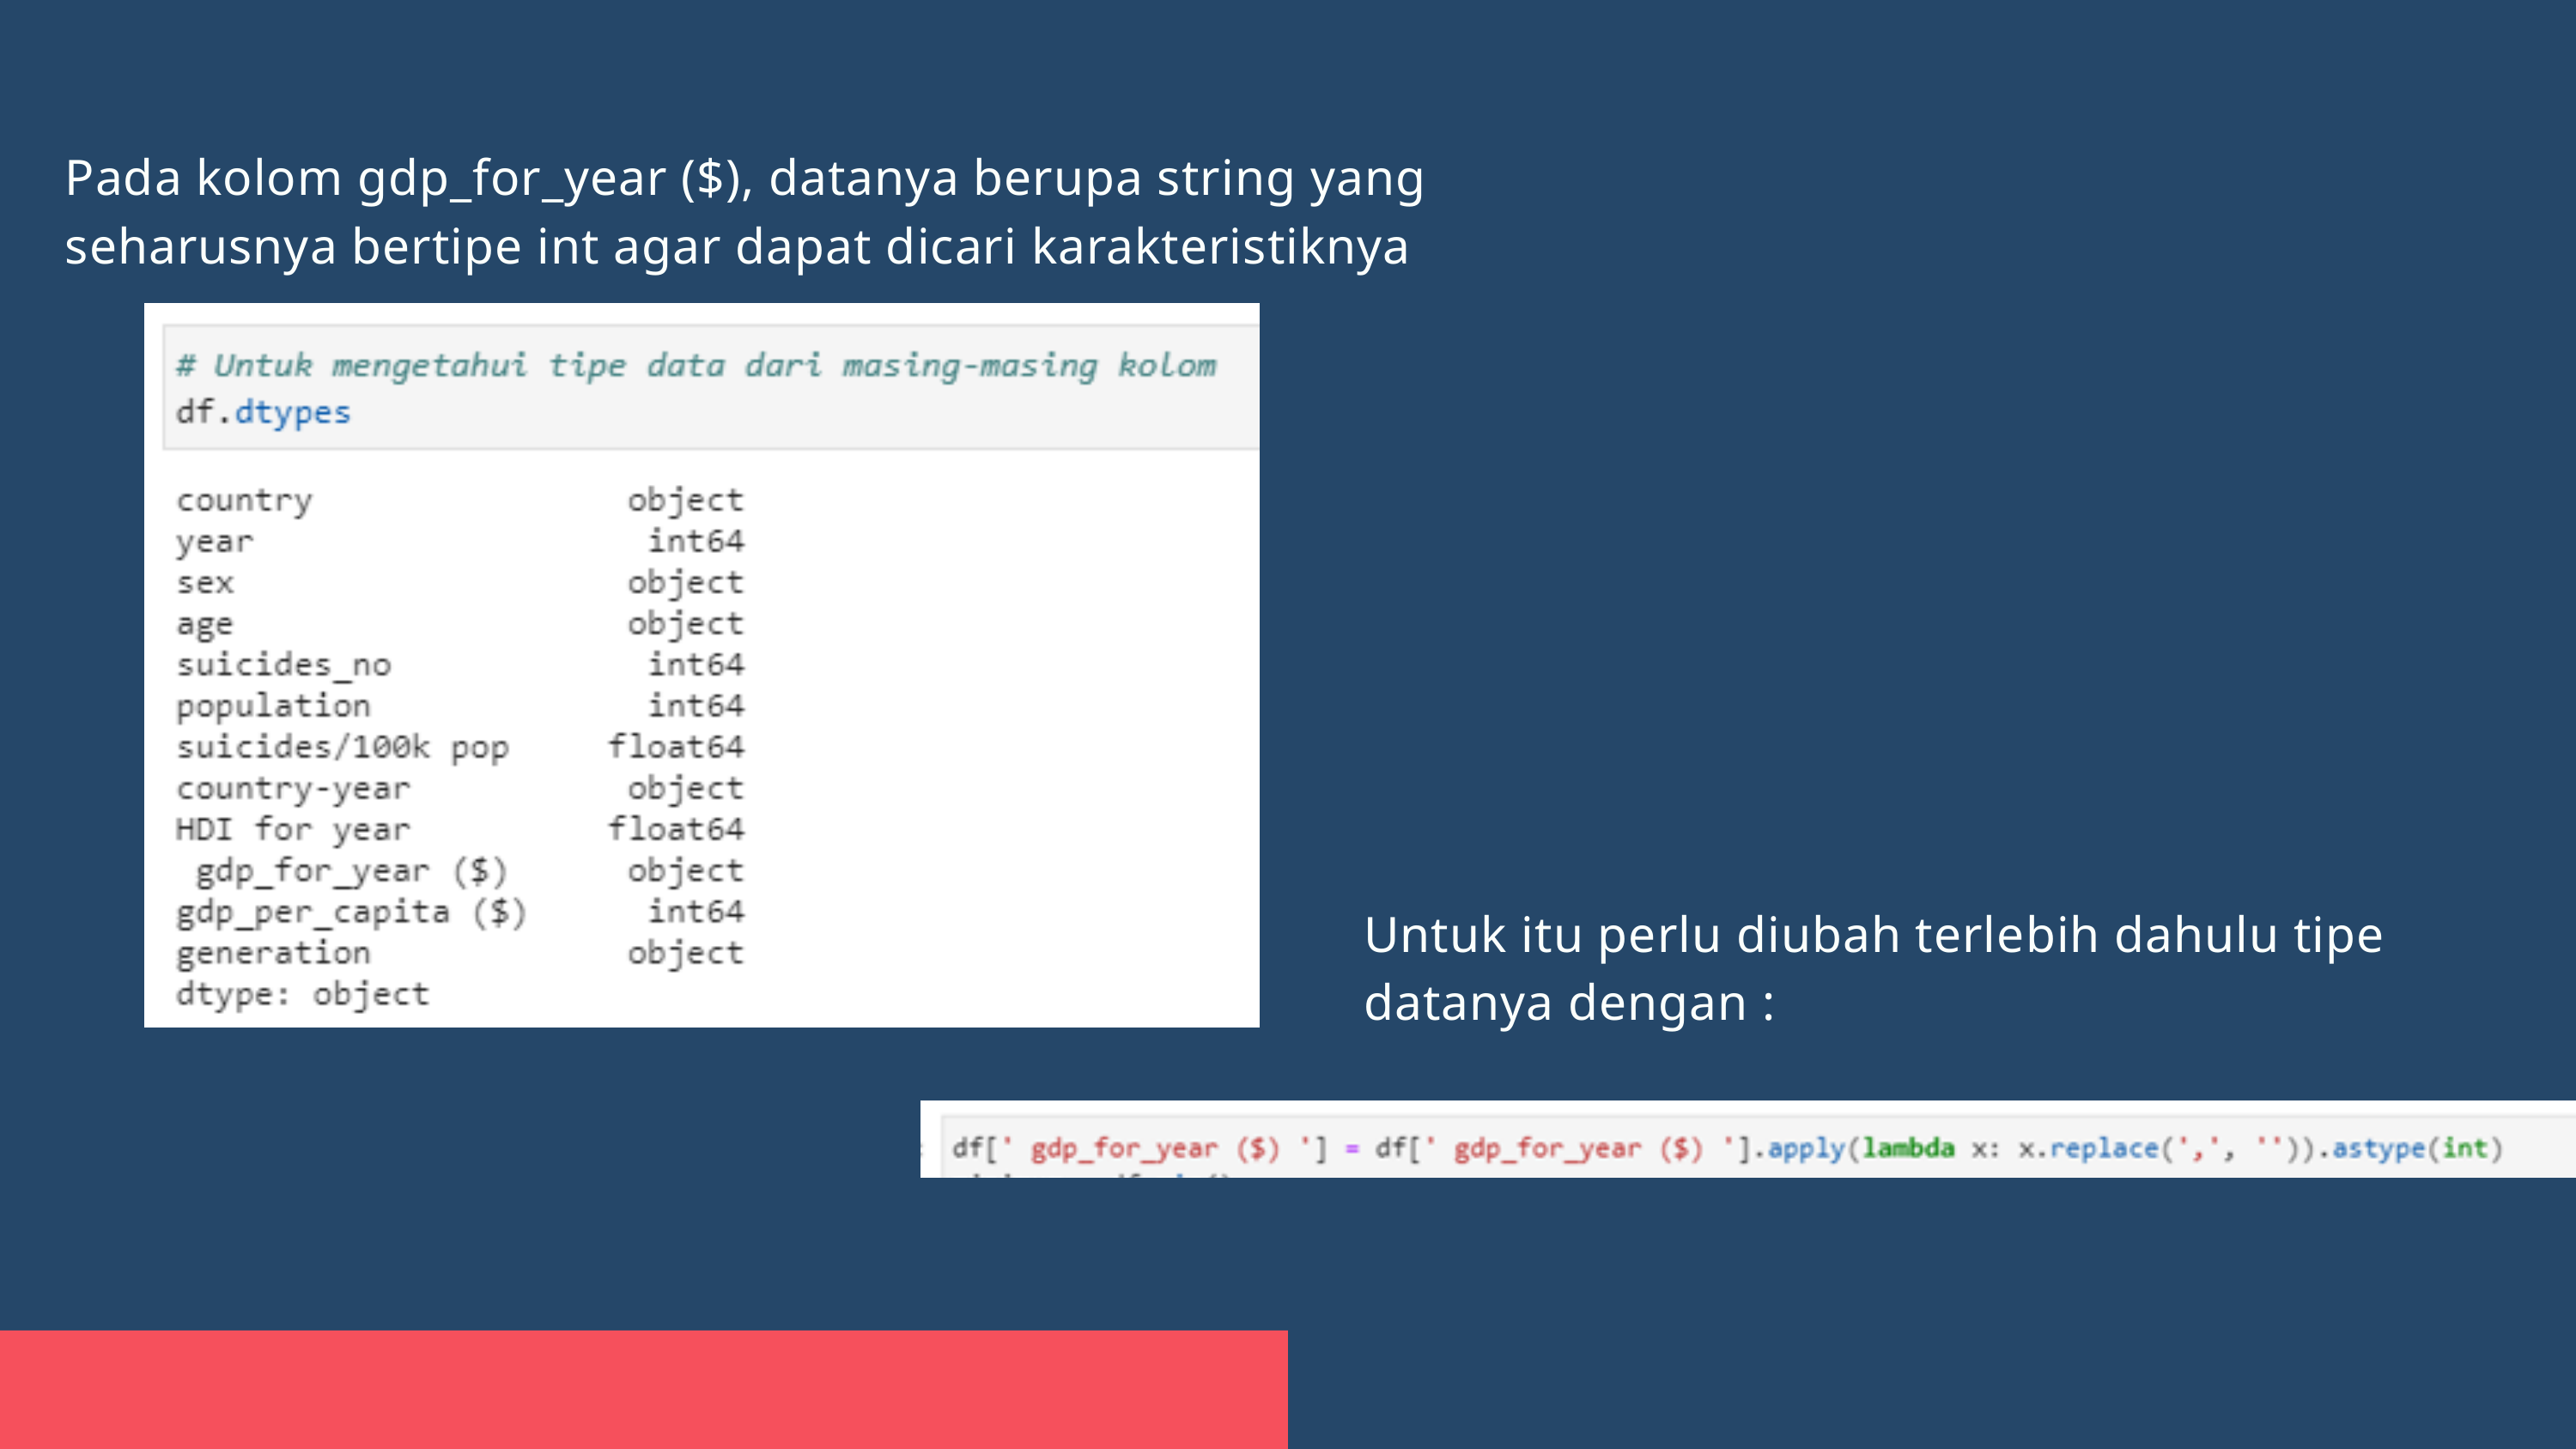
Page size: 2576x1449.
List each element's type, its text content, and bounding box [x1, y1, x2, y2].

text_box Untuk itu perlu diubah terlebih dahulu tipe datanya dengan : [1364, 893, 2549, 1031]
text_box Pada kolom gdp_for_year ($), datanya berupa string yang seharusnya bertipe int agar dapat dicari karakteristiknya [64, 136, 1454, 343]
text_box [0, 1330, 1288, 1449]
picture [144, 302, 1260, 1028]
picture [920, 1100, 2576, 1178]
